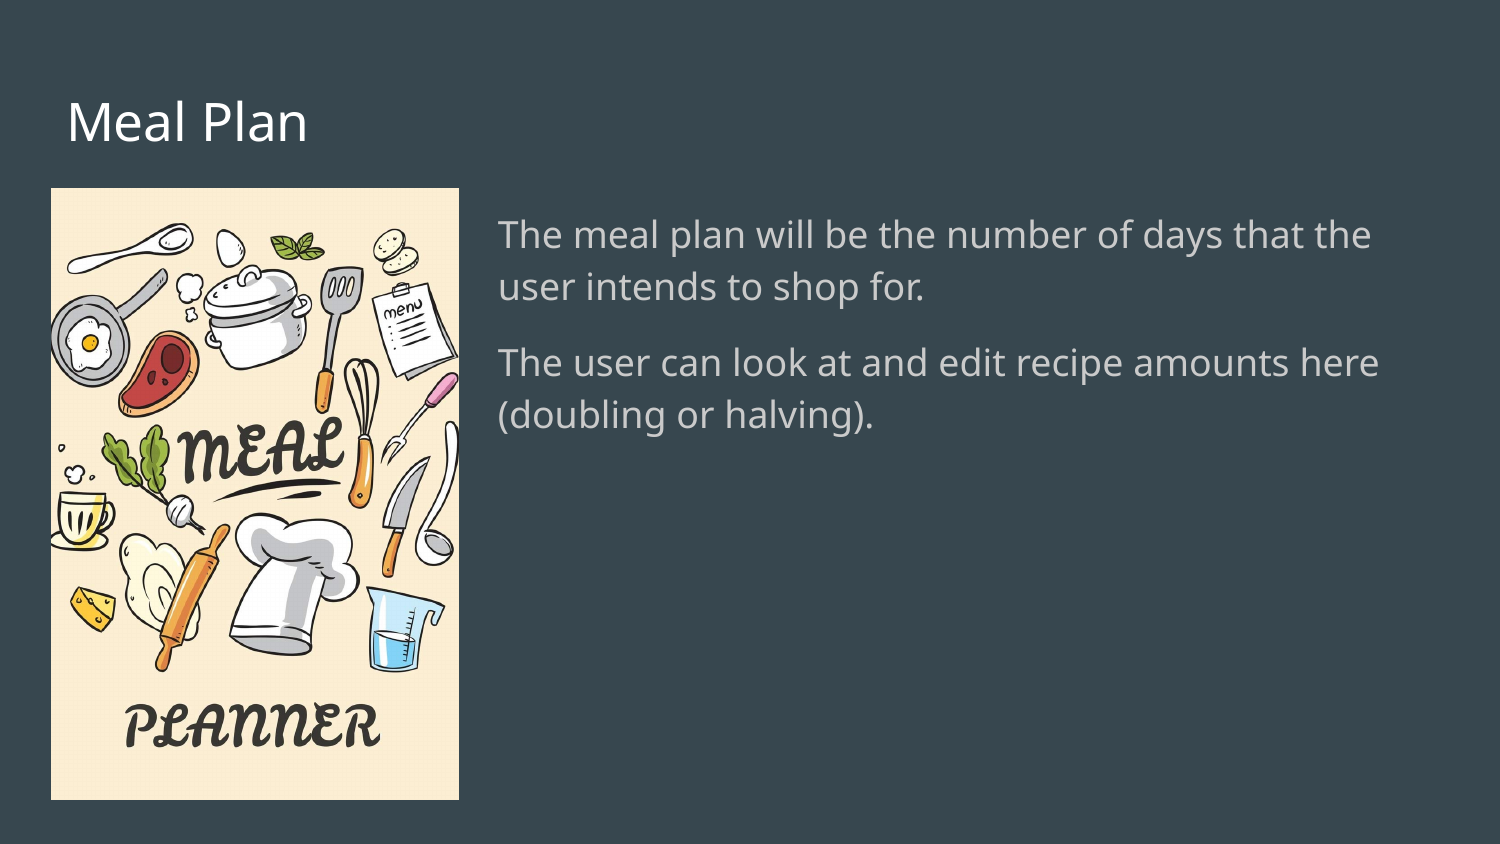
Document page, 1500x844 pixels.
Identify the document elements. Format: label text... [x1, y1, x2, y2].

picture [50, 188, 459, 800]
title Meal Plan [51, 72, 1449, 167]
list The meal plan will be the number of days that the user intends to shop for. The user can look at and edit recipe amounts here (doubling or halving). [482, 189, 1449, 750]
